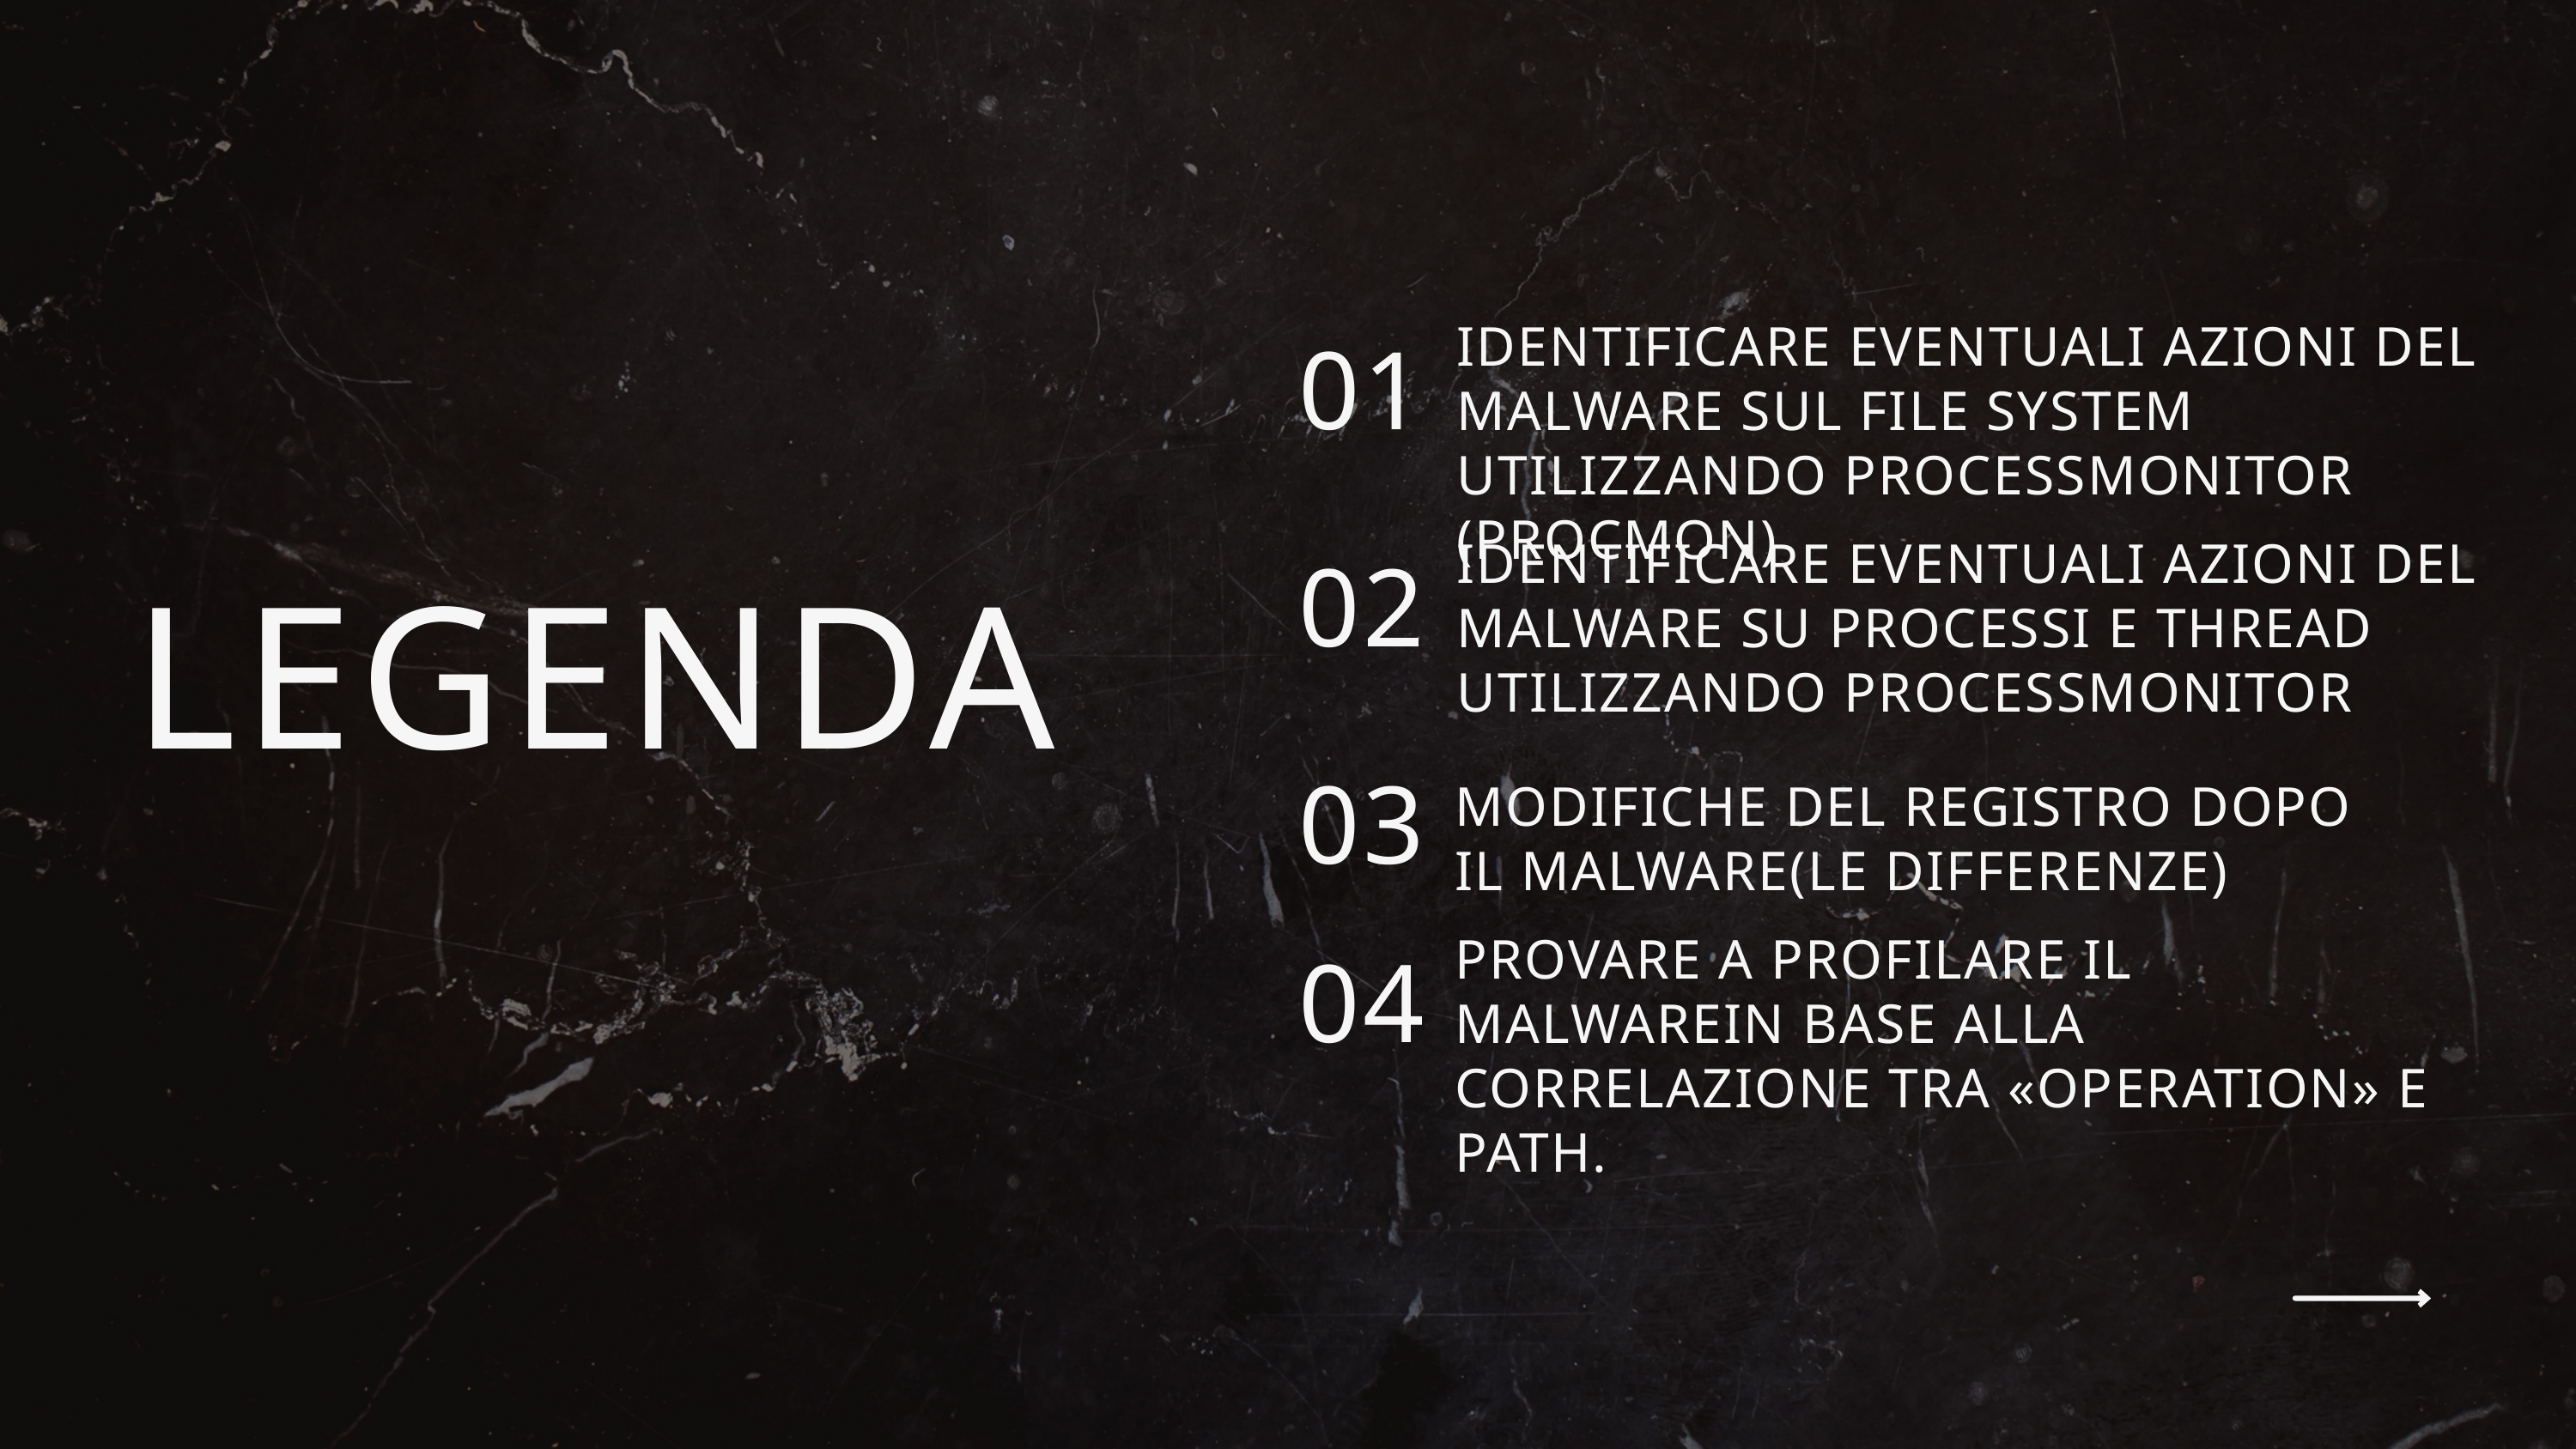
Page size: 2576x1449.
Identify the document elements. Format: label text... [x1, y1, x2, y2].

text_box [0, 0, 2576, 1449]
text_box 02 [1194, 539, 1456, 669]
text_box 04 [1194, 935, 1455, 1064]
text_box [2294, 1292, 2432, 1305]
text_box 01 [1194, 321, 1456, 451]
text_box PROVARE A PROFILARE IL MALWAREIN BASE ALLA CORRELAZIONE TRA «OPERATION» E PATH. [1455, 925, 2449, 1184]
text_box LEGENDA [102, 551, 1086, 788]
text_box MODIFICHE DEL REGISTRO DOPO IL MALWARE(LE DIFFERENZE) [1455, 773, 2366, 902]
text_box IDENTIFICARE EVENTUALI AZIONI DEL MALWARE SUL FILE SYSTEM UTILIZZANDO PROCESSMONITOR (PROCMON) [1456, 312, 2576, 570]
text_box IDENTIFICARE EVENTUALI AZIONI DEL MALWARE SU PROCESSI E THREAD UTILIZZANDO PROCESSMONITOR [1456, 530, 2504, 724]
text_box 03 [1194, 756, 1529, 886]
